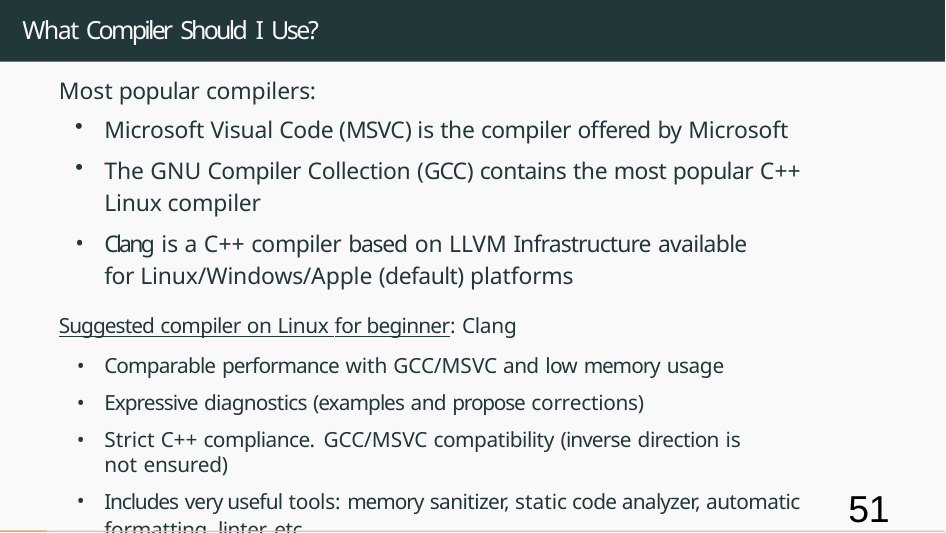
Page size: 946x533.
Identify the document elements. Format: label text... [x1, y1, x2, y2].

title What Compiler Should I Use? [20, 12, 366, 104]
text_box Most popular compilers: Microsoft Visual Code (MSVC) is the compiler offered by Microsoft The GNU Compiler Collection (GCC) contains the most popular C++ Linux compiler Clang is a C++ compiler based on LLVM Infrastructure available for Linux/Windows/Apple (default) platforms Suggested compiler on Linux for beginner: Clang Comparable performance with GCC/MSVC and low memory usage Expressive diagnostics (examples and propose corrections) Strict C++ compliance. GCC/MSVC compatibility (inverse direction is not ensured) Includes very useful tools: memory sanitizer, static code analyzer, automatic formatting, linter, etc. [56, 63, 873, 529]
